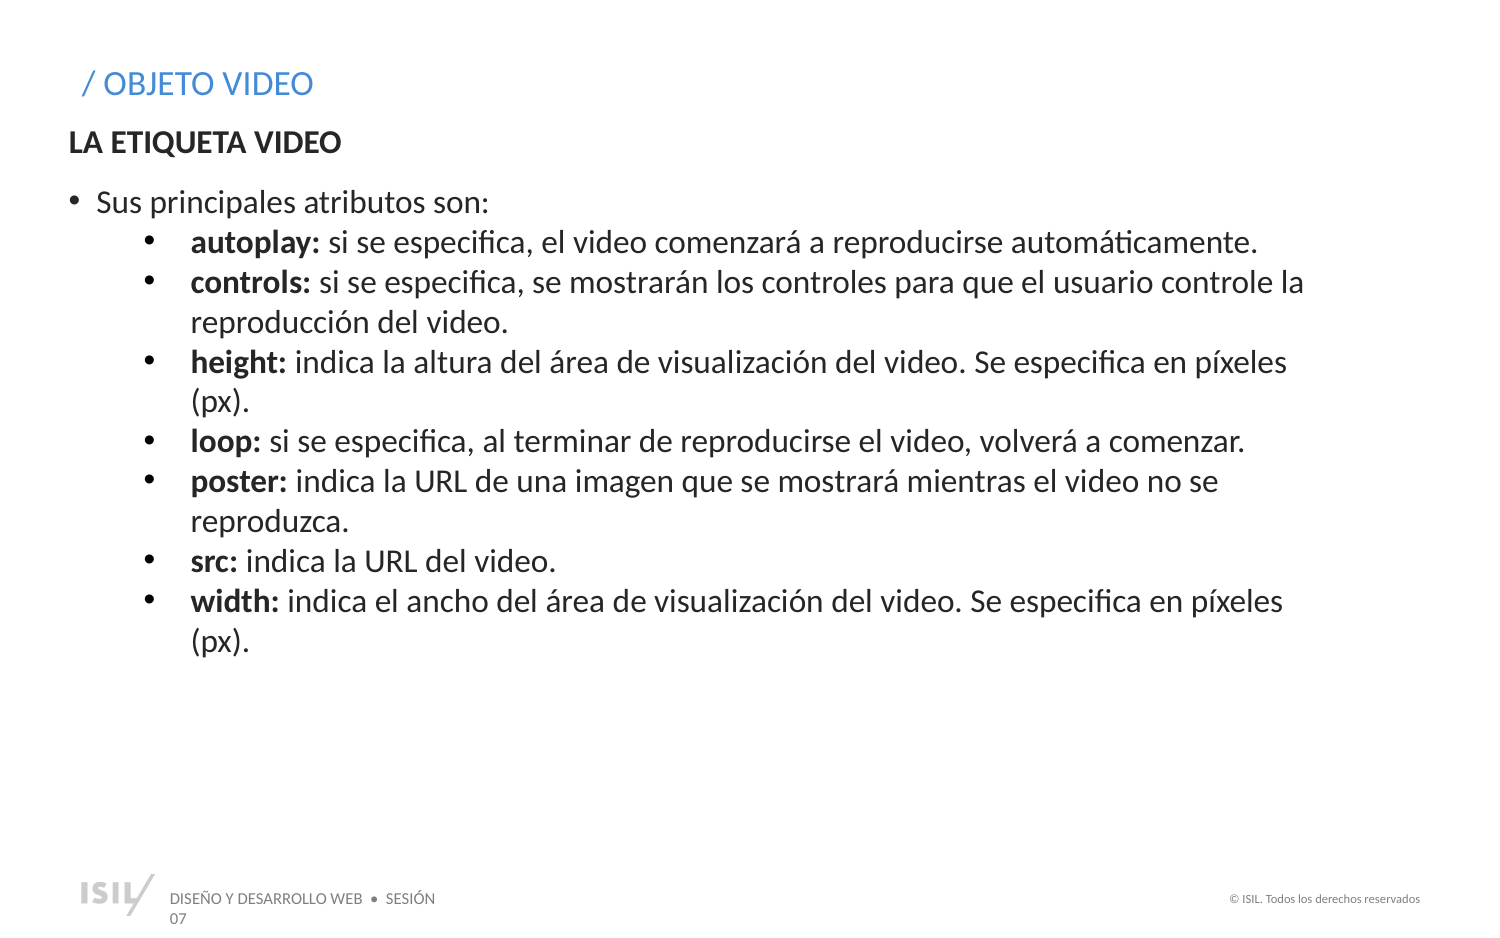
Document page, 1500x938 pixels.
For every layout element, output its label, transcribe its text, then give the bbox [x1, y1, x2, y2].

text_box Sus principales atributos son: autoplay: si se especifica, el video comenzará a reproducirse automáticamente. controls: si se especifica, se mostrarán los controles para que el usuario controle la reproducción del video. height: indica la altura del área de visualización del video. Se especifica en píxeles (px). loop: si se especifica, al terminar de reproducirse el video, volverá a comenzar. poster: indica la URL de una imagen que se mostrará mientras el video no se reproduzca. src: indica la URL del video. width: indica el ancho del área de visualización del video. Se especifica en píxeles (px). [66, 180, 1337, 660]
text_box / OBJETO VIDEO [66, 52, 1249, 111]
text_box LA ETIQUETA VIDEO [66, 119, 1024, 160]
